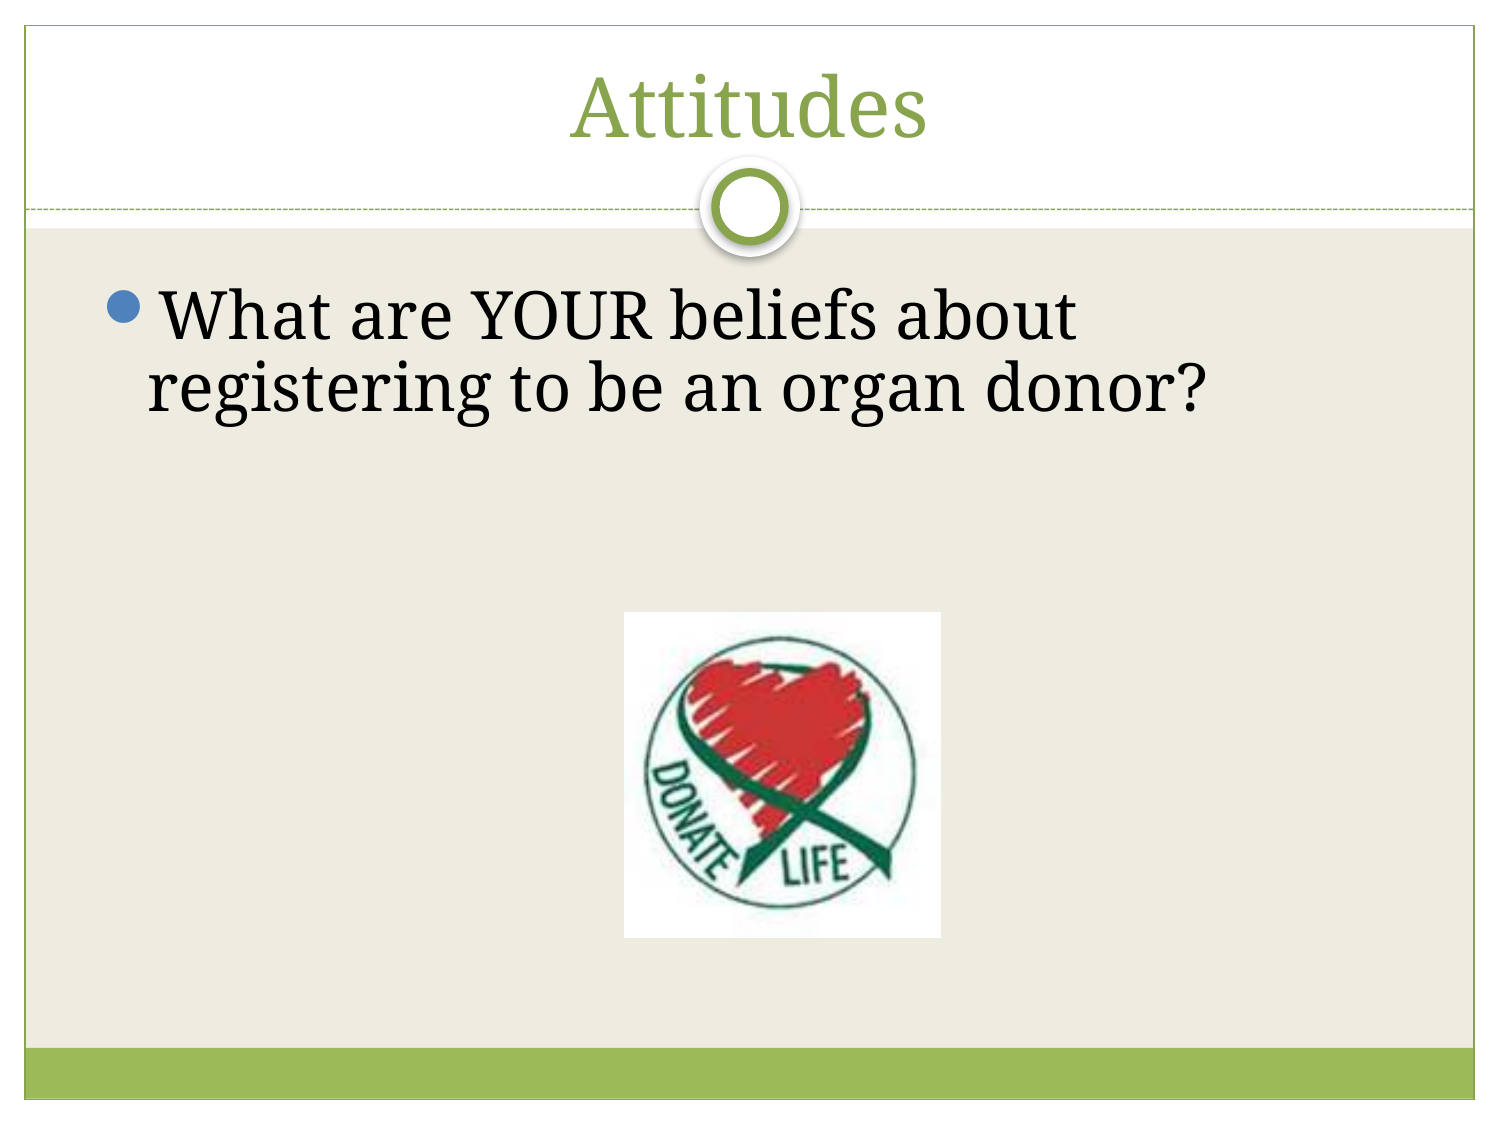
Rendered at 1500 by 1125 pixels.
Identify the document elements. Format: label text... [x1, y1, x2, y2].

picture [624, 612, 941, 938]
title Attitudes [49, 37, 1450, 162]
list What are YOUR beliefs about registering to be an organ donor? [87, 275, 1413, 1050]
